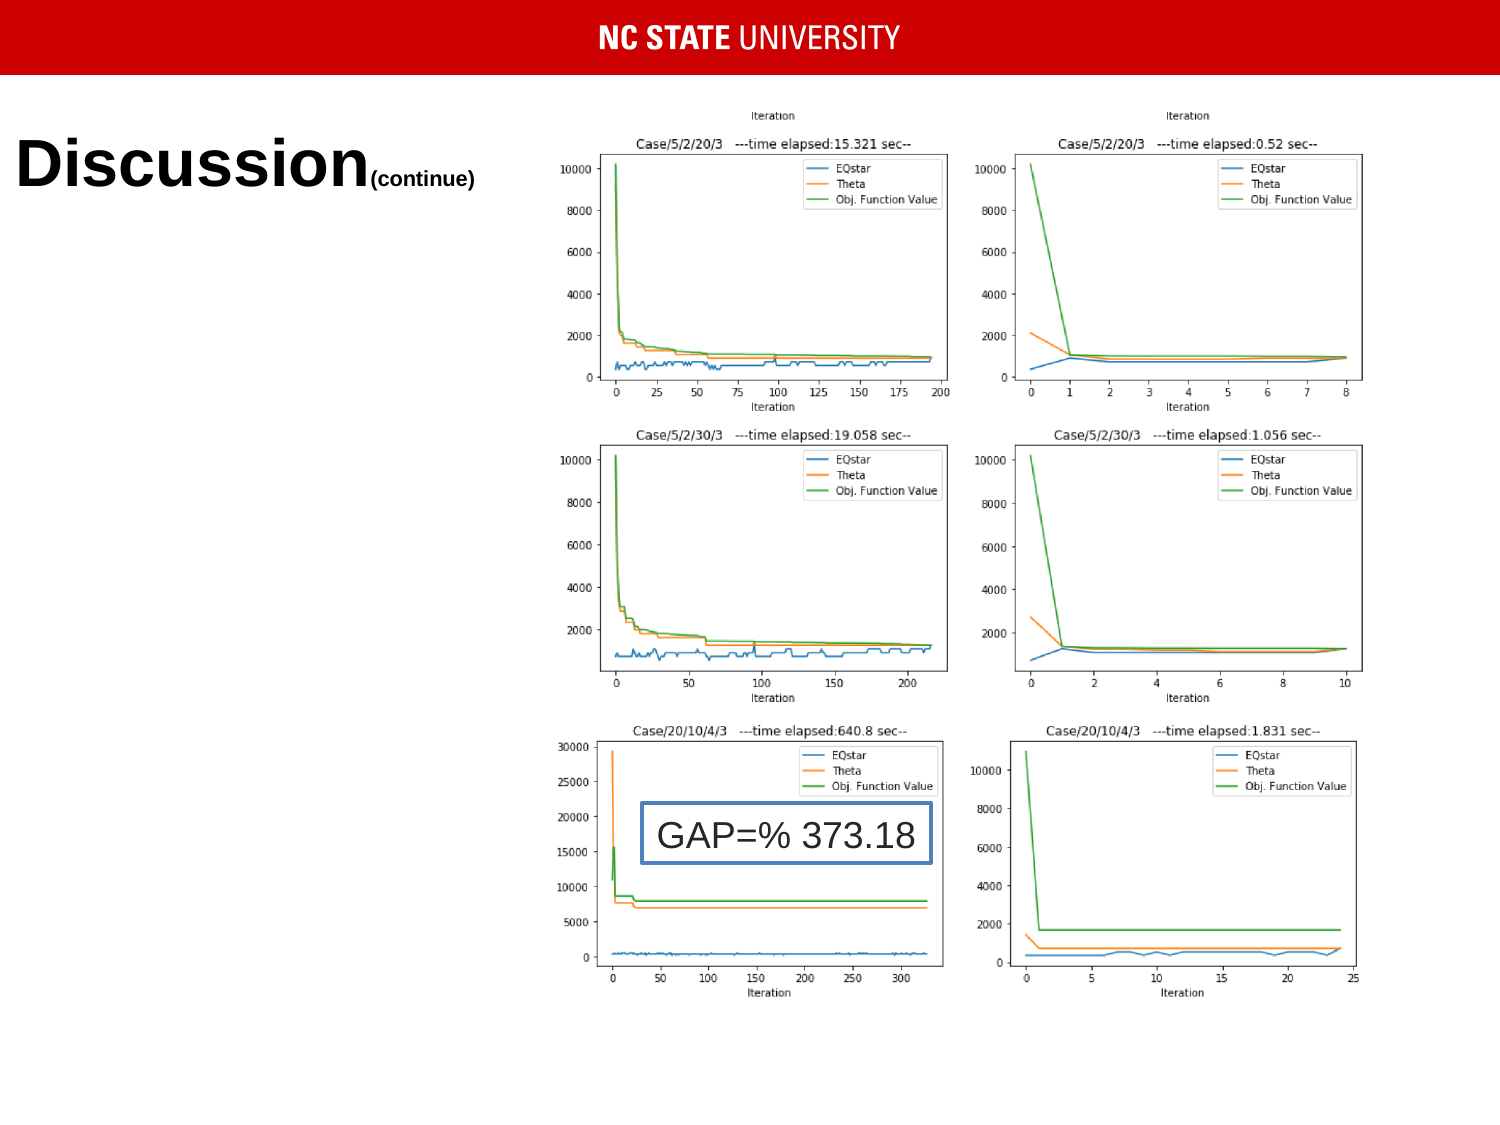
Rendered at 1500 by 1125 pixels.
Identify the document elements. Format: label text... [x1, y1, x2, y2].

title Discussion(continue) [0, 72, 511, 248]
picture [0, 0, 1500, 75]
picture [545, 706, 1382, 1005]
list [537, 112, 1382, 724]
